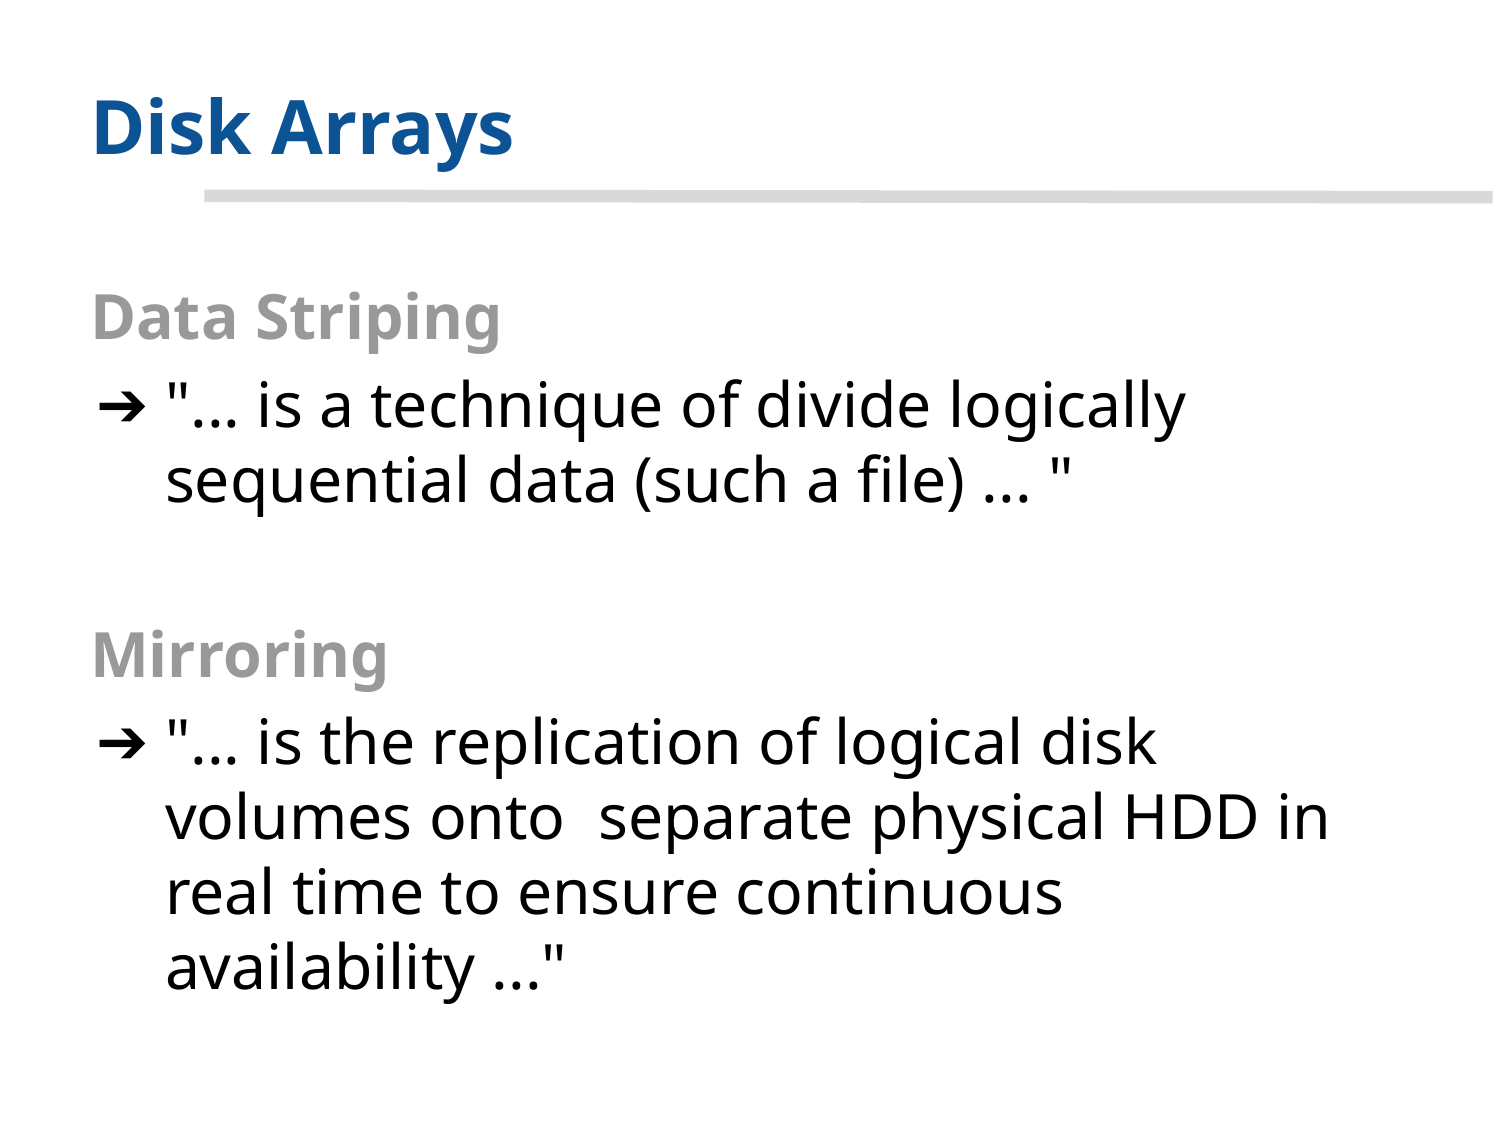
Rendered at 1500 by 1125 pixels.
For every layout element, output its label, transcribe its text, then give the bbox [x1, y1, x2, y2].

title Disk Arrays [75, 45, 1425, 185]
list Data Striping "... is a technique of divide logically sequential data (such a file) ... " Mirroring "... is the replication of logical disk volumes onto separate physical HDD in real time to ensure continuous availability ..." [75, 262, 1425, 1078]
